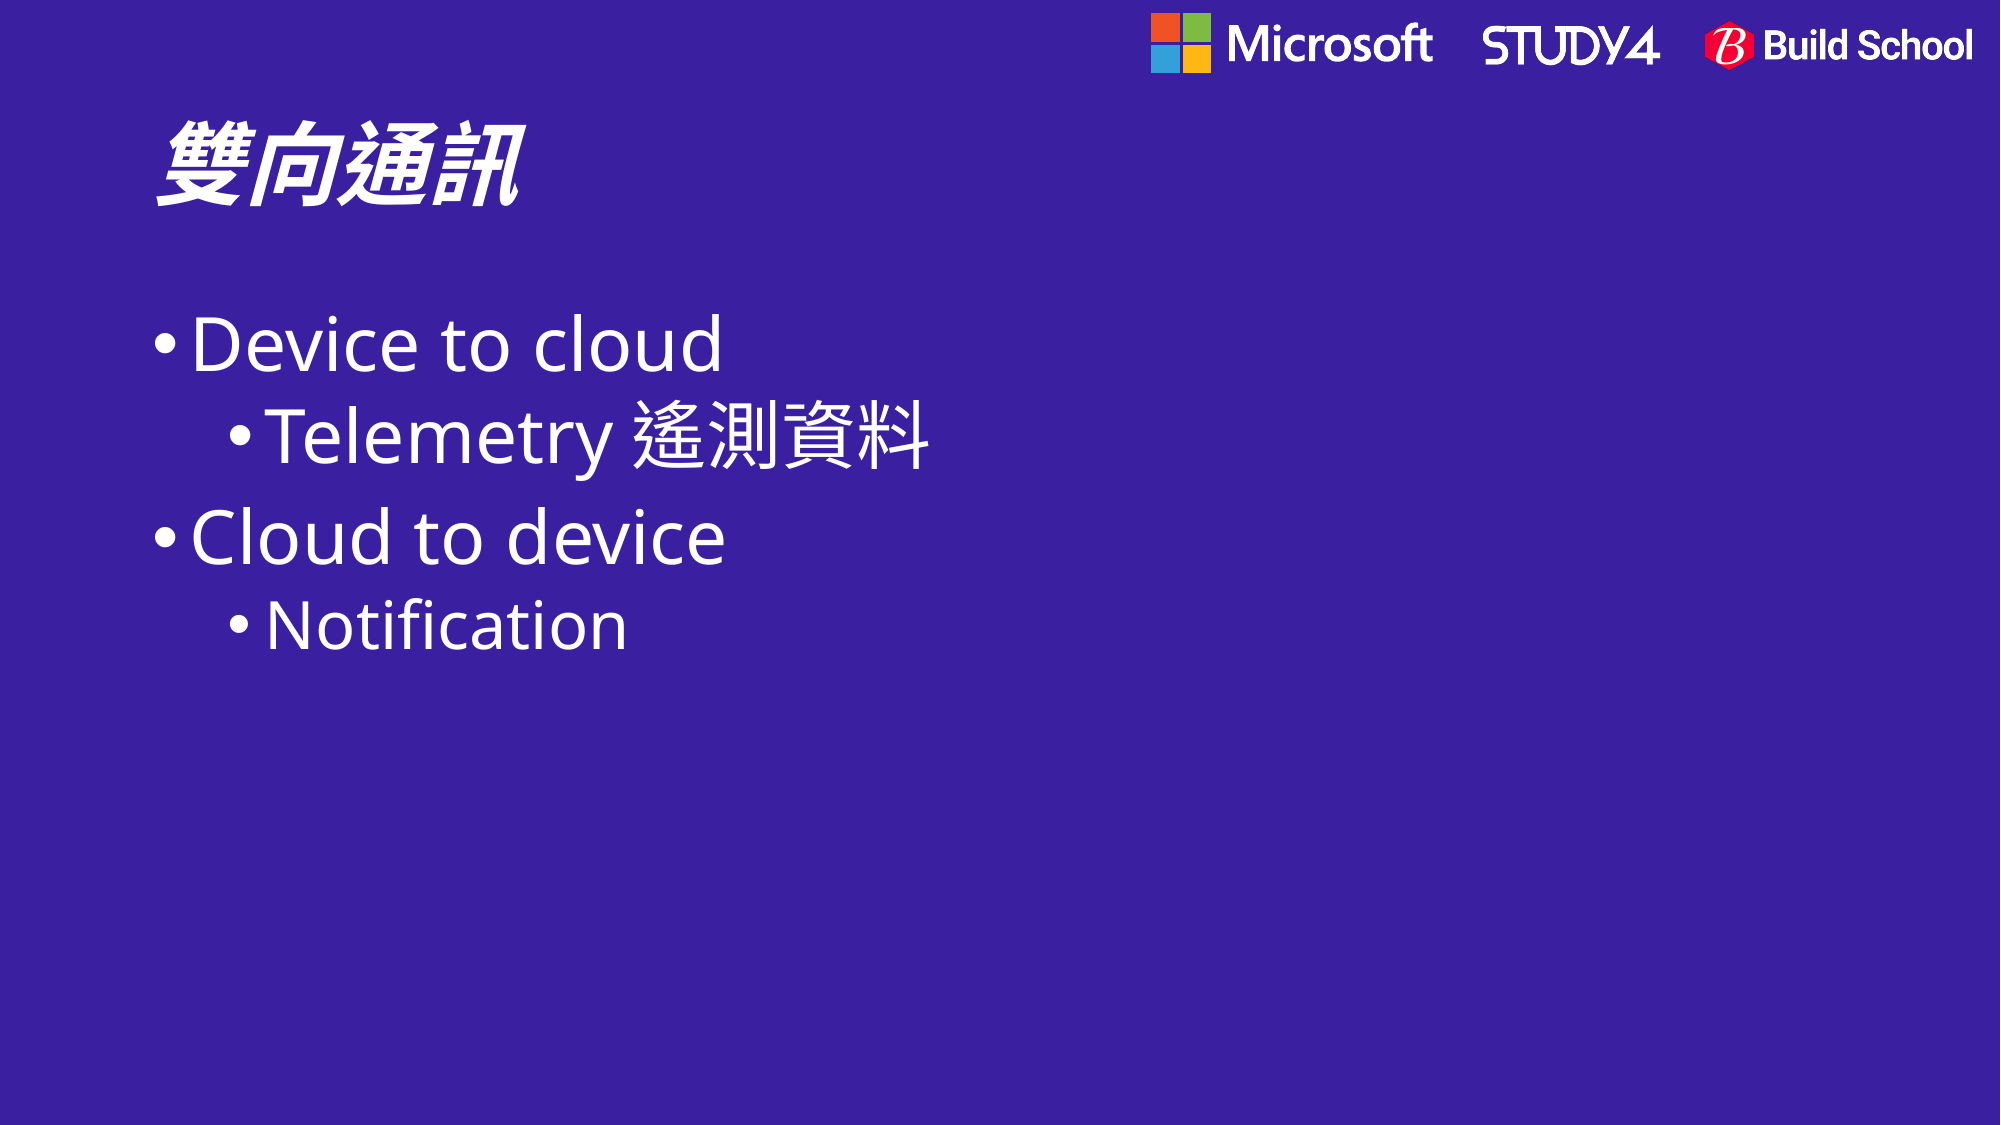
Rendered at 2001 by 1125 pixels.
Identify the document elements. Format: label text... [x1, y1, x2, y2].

picture [1705, 20, 1973, 71]
title 雙向通訊 [137, 59, 1863, 278]
list Device to cloud Telemetry遙測資料 Cloud to device Notification [137, 299, 1863, 1014]
picture [1466, 7, 1677, 59]
